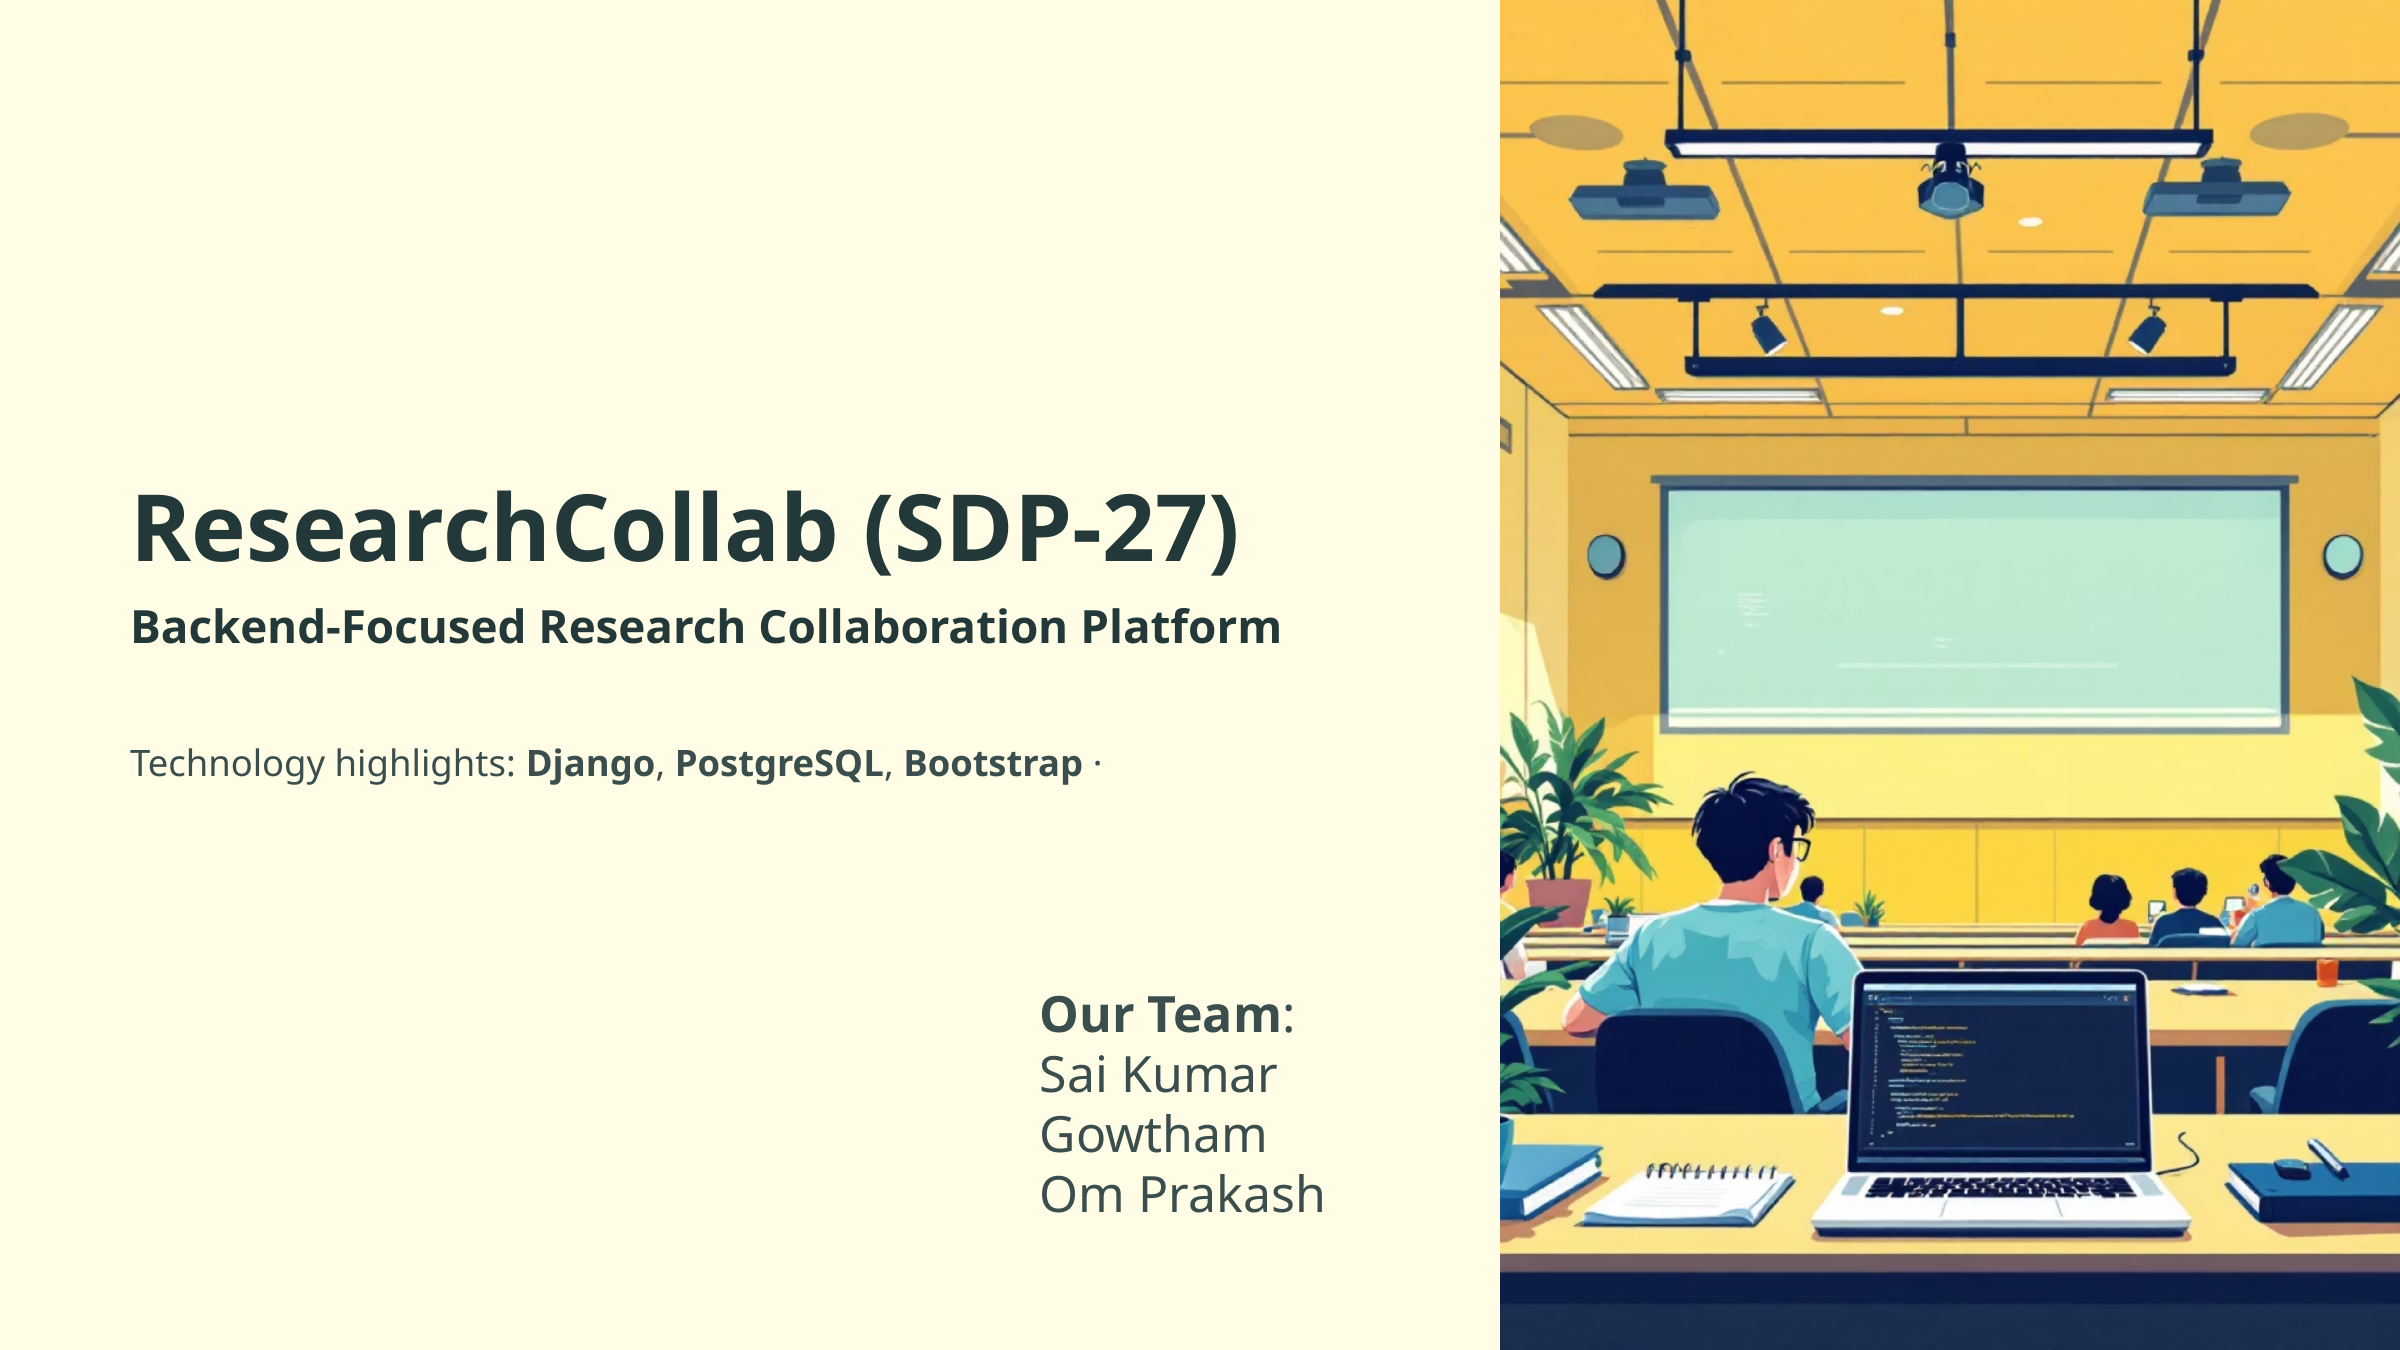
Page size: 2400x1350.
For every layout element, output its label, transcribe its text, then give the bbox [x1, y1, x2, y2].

text_box Technology highlights: Django, PostgreSQL, Bootstrap · [130, 724, 1370, 844]
picture [1499, 0, 2400, 1350]
text_box ResearchCollab (SDP-27) [130, 463, 1061, 581]
text_box Our Team: Sai Kumar Gowtham Om Prakash [950, 974, 1499, 1230]
text_box Backend-Focused Research Collaboration Platform [130, 595, 1370, 712]
